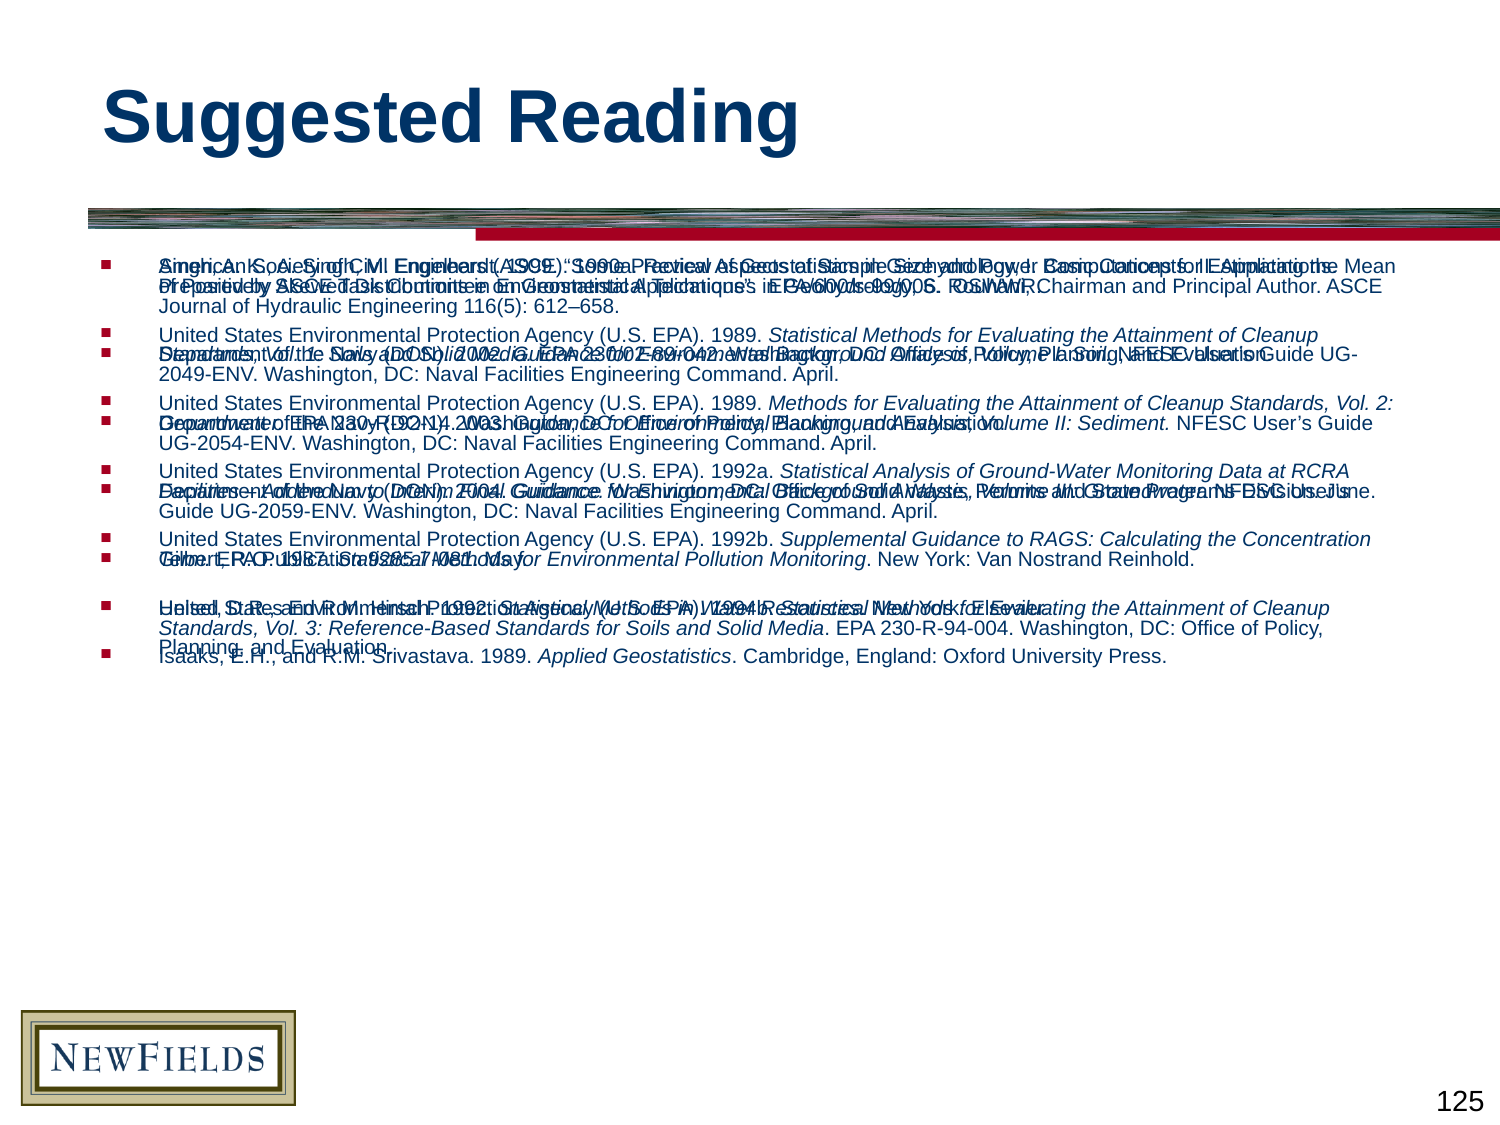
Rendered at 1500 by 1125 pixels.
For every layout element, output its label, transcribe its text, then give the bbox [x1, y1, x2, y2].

picture [20, 1010, 296, 1106]
title Suggested Reading [87, 24, 1426, 213]
list Singh, A. K., A. Singh, M. Engelhardt. 1999. “Some Practical Aspects of Sample Size and Power Computations for Estimating the Mean of Positively Skewed Distributions in Environmental Applications”. EPA/600/s-99/006. OSWWR. United States Environmental Protection Agency (U.S. EPA). 1989. Statistical Methods for Evaluating the Attainment of Cleanup Standards, Vol. 1: Soils and Solid Media. EPA 230/02-89-042. Washington, DC: Office of Policy, Planning, and Evaluation. United States Environmental Protection Agency (U.S. EPA). 1989. Methods for Evaluating the Attainment of Cleanup Standards, Vol. 2: Groundwater. EPA 230-R-92-14. Washington, DC: Office of Policy, Planning, and Evaluation. United States Environmental Protection Agency (U.S. EPA). 1992a. Statistical Analysis of Ground-Water Monitoring Data at RCRA Facilities – Addendum to Interim Final Guidance. Washington, DC: Office of Solid Waste, Permits and State Programs Division. June. United States Environmental Protection Agency (U.S. EPA). 1992b. Supplemental Guidance to RAGS: Calculating the Concentration Term. EPA Publication 9285.7-081. May. United States Environmental Protection Agency (U.S. EPA). 1994b. Statistical Methods for Evaluating the Attainment of Cleanup Standards, Vol. 3: Reference-Based Standards for Soils and Solid Media. EPA 230-R-94-004. Washington, DC: Office of Pol­icy, Planning, and Evaluation. [87, 250, 1426, 1001]
picture [88, 208, 1500, 229]
slide_number 125 [1187, 1049, 1500, 1125]
